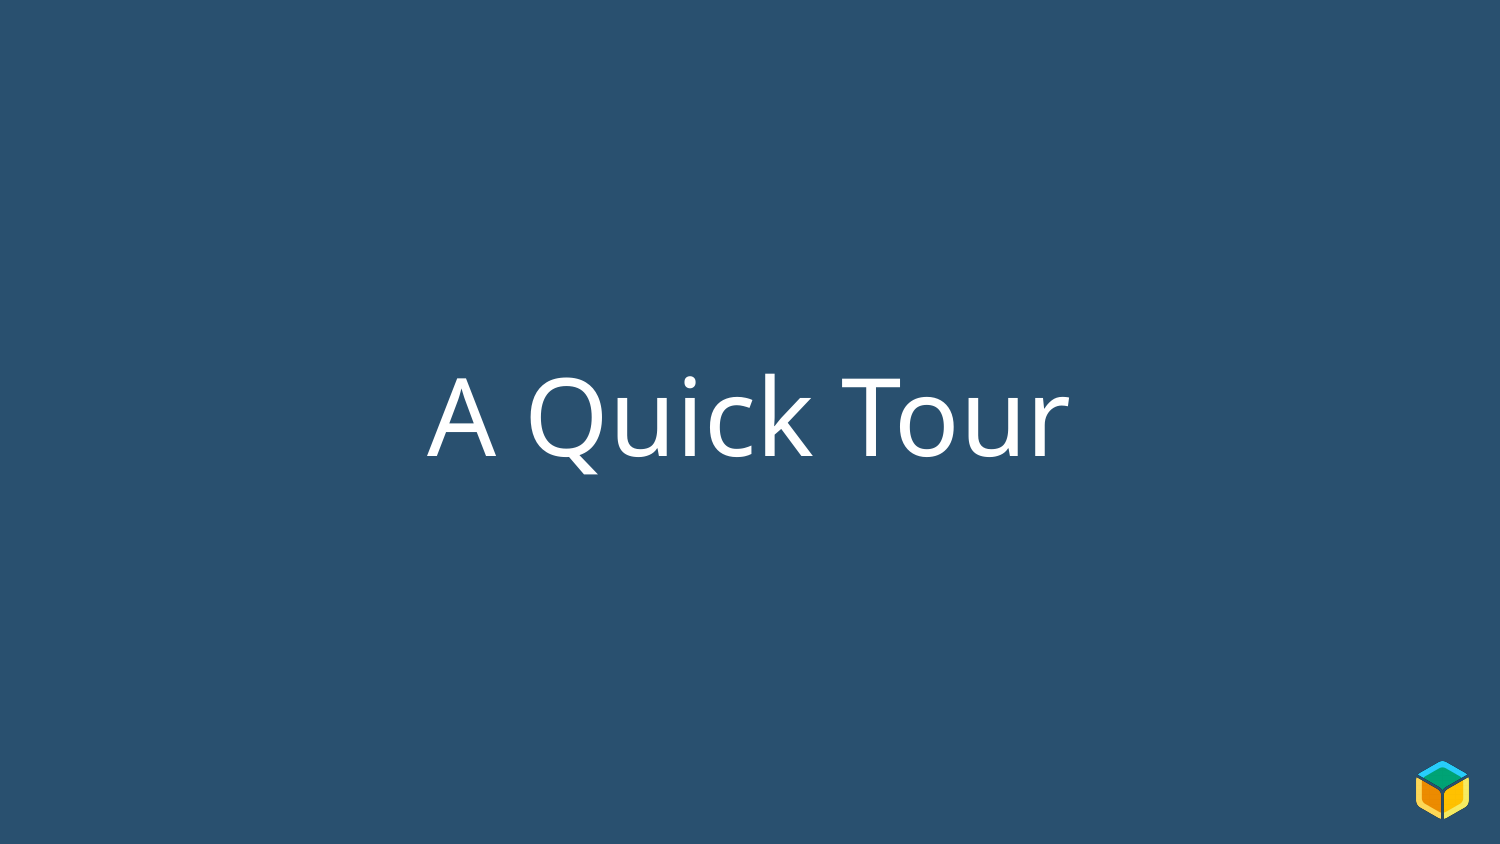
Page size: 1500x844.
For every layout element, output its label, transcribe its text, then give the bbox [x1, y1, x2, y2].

picture [1416, 761, 1469, 819]
title A Quick Tour [123, 247, 1377, 580]
